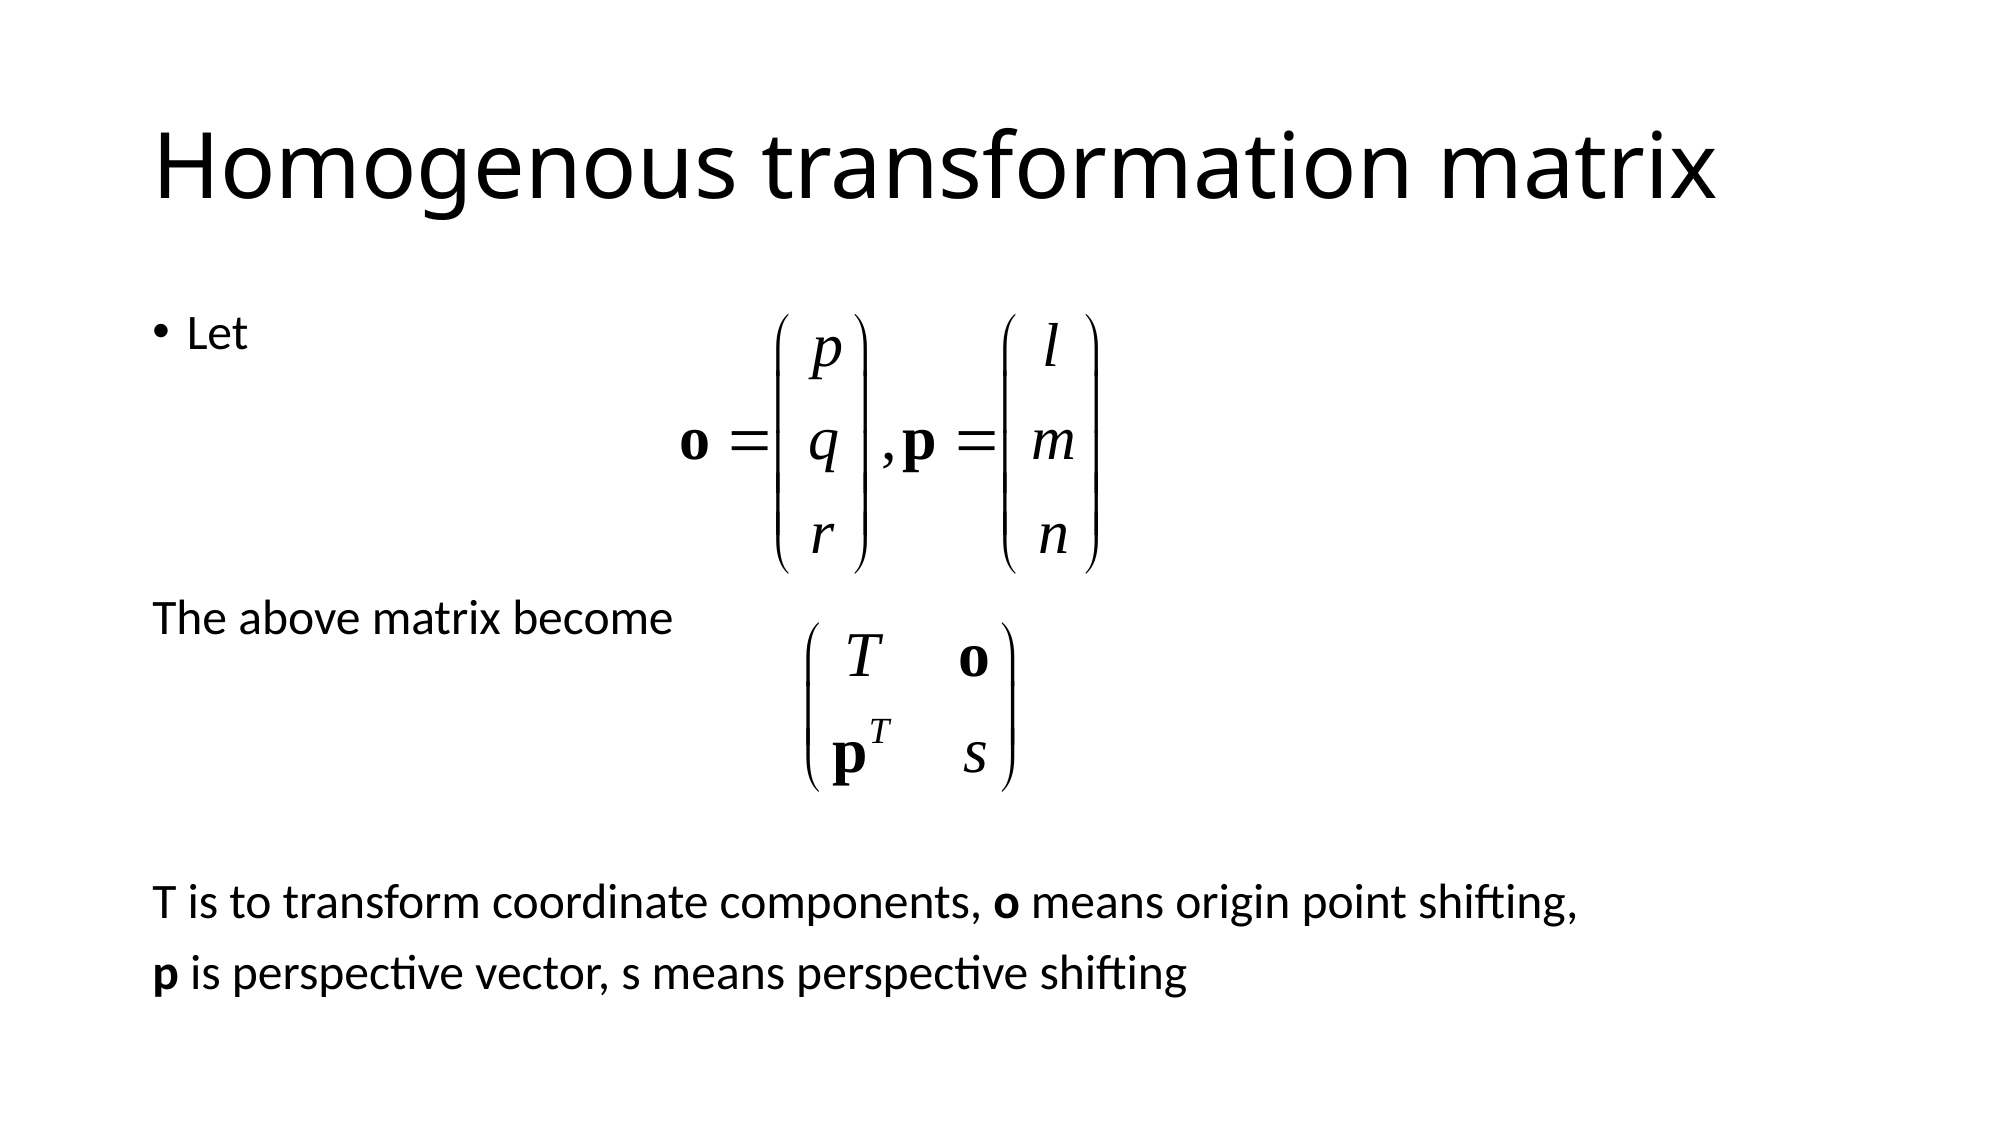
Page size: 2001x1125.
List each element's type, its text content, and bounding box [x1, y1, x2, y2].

title Homogenous transformation matrix [137, 59, 1863, 278]
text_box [793, 611, 1033, 803]
list Let The above matrix become T is to transform coordinate components, o means origin point shifting, p is perspective vector, s means perspective shifting [137, 299, 1863, 1014]
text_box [672, 299, 1118, 590]
